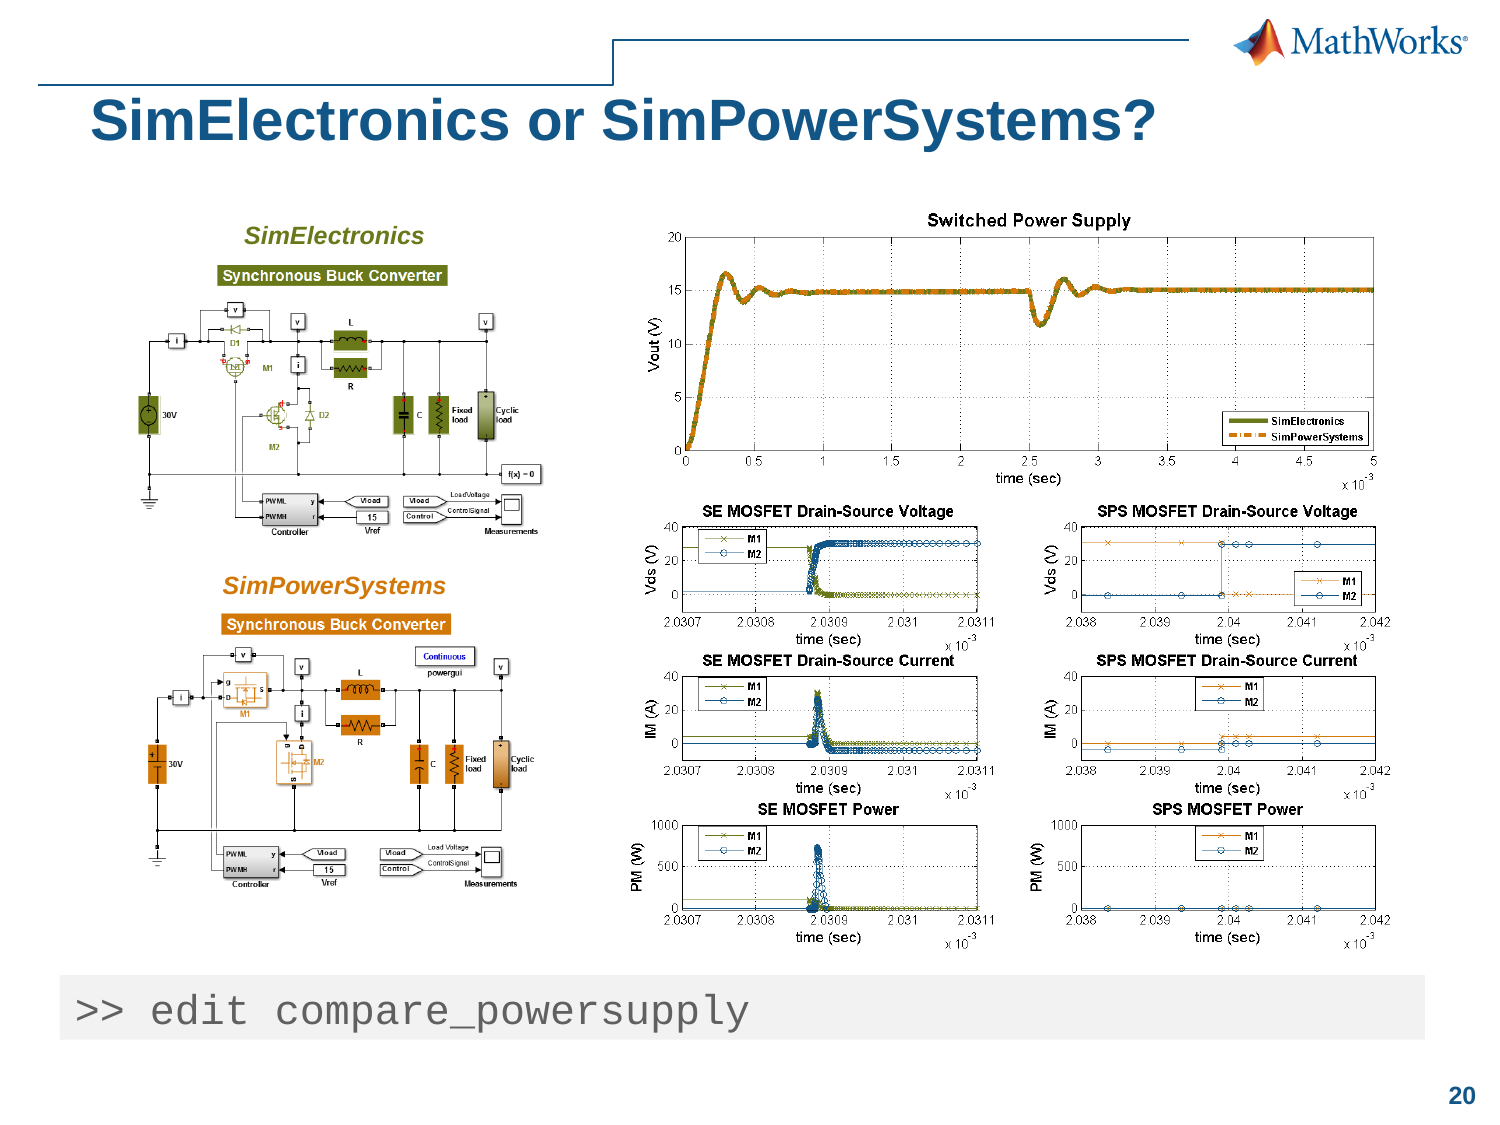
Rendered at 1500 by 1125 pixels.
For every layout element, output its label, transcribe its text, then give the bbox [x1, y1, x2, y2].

picture [1226, 7, 1483, 78]
text_box >> edit compare_powersupply [59, 975, 1425, 1040]
title SimElectronics or SimPowerSystems? [75, 75, 1400, 238]
picture [569, 209, 1457, 977]
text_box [128, 212, 550, 541]
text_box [139, 562, 540, 895]
